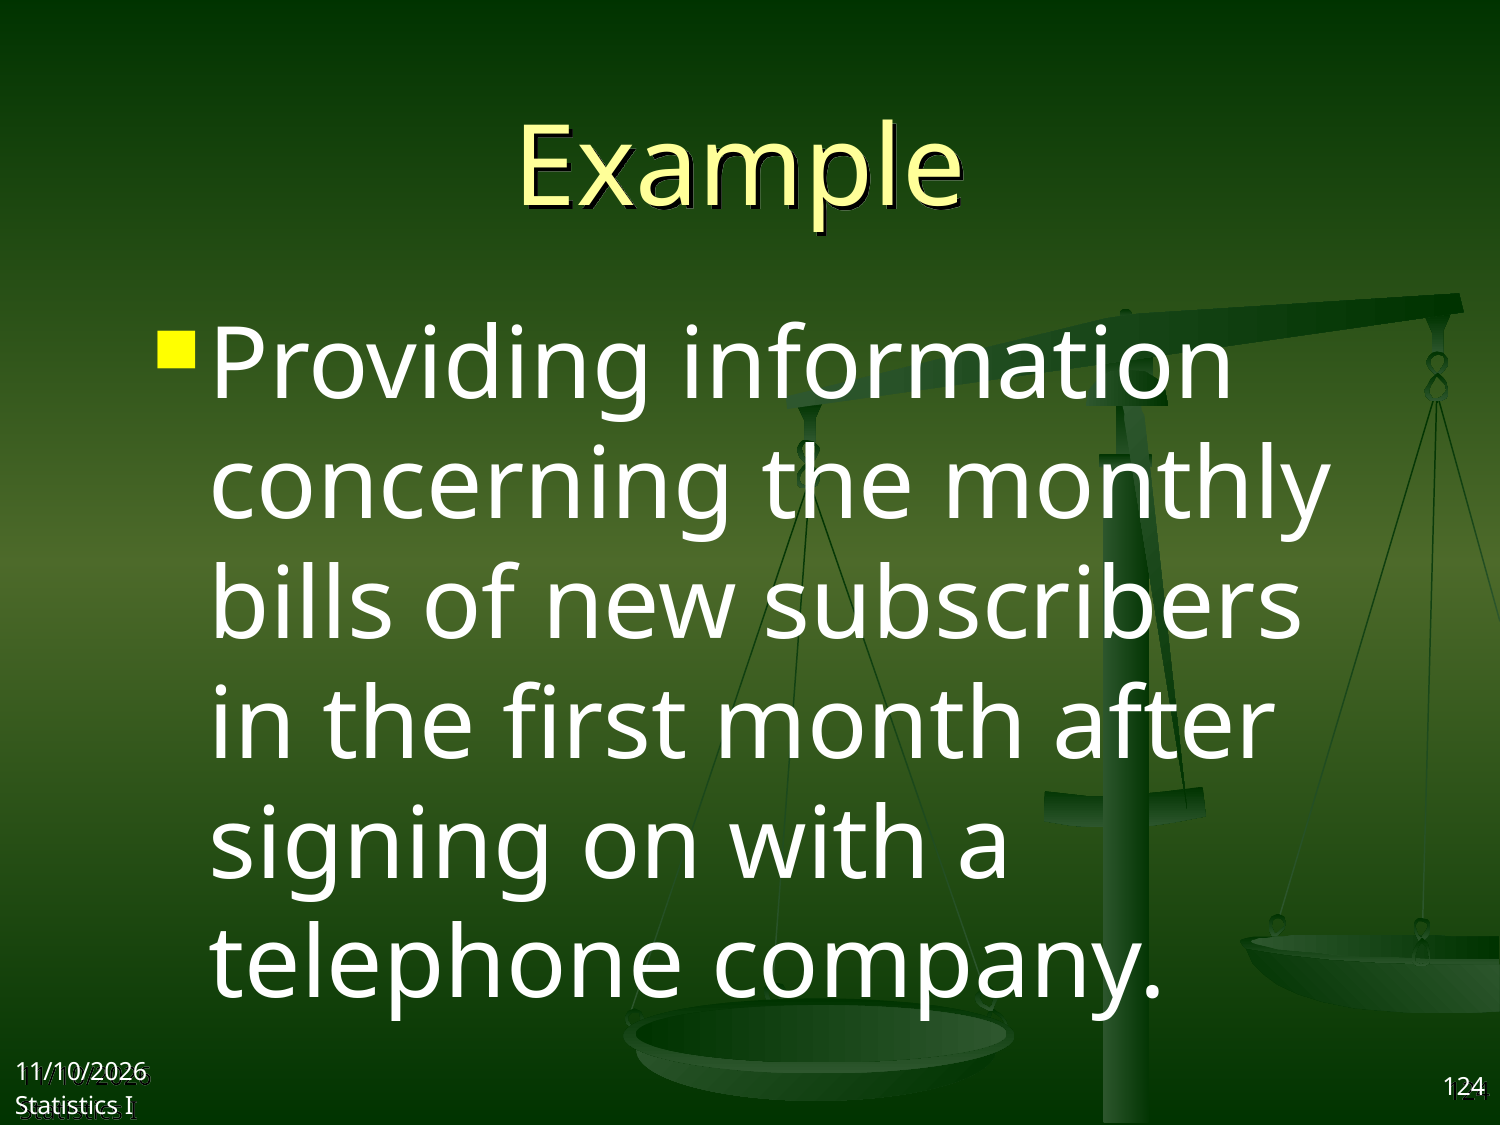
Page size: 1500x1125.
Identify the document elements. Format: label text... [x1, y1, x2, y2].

slide_number 124 [1149, 1049, 1500, 1125]
list Providing information concerning the monthly bills of new subscribers in the first month after signing on with a telephone company. [137, 290, 1416, 1036]
title Example [64, 54, 1416, 267]
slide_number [0, 1049, 351, 1125]
